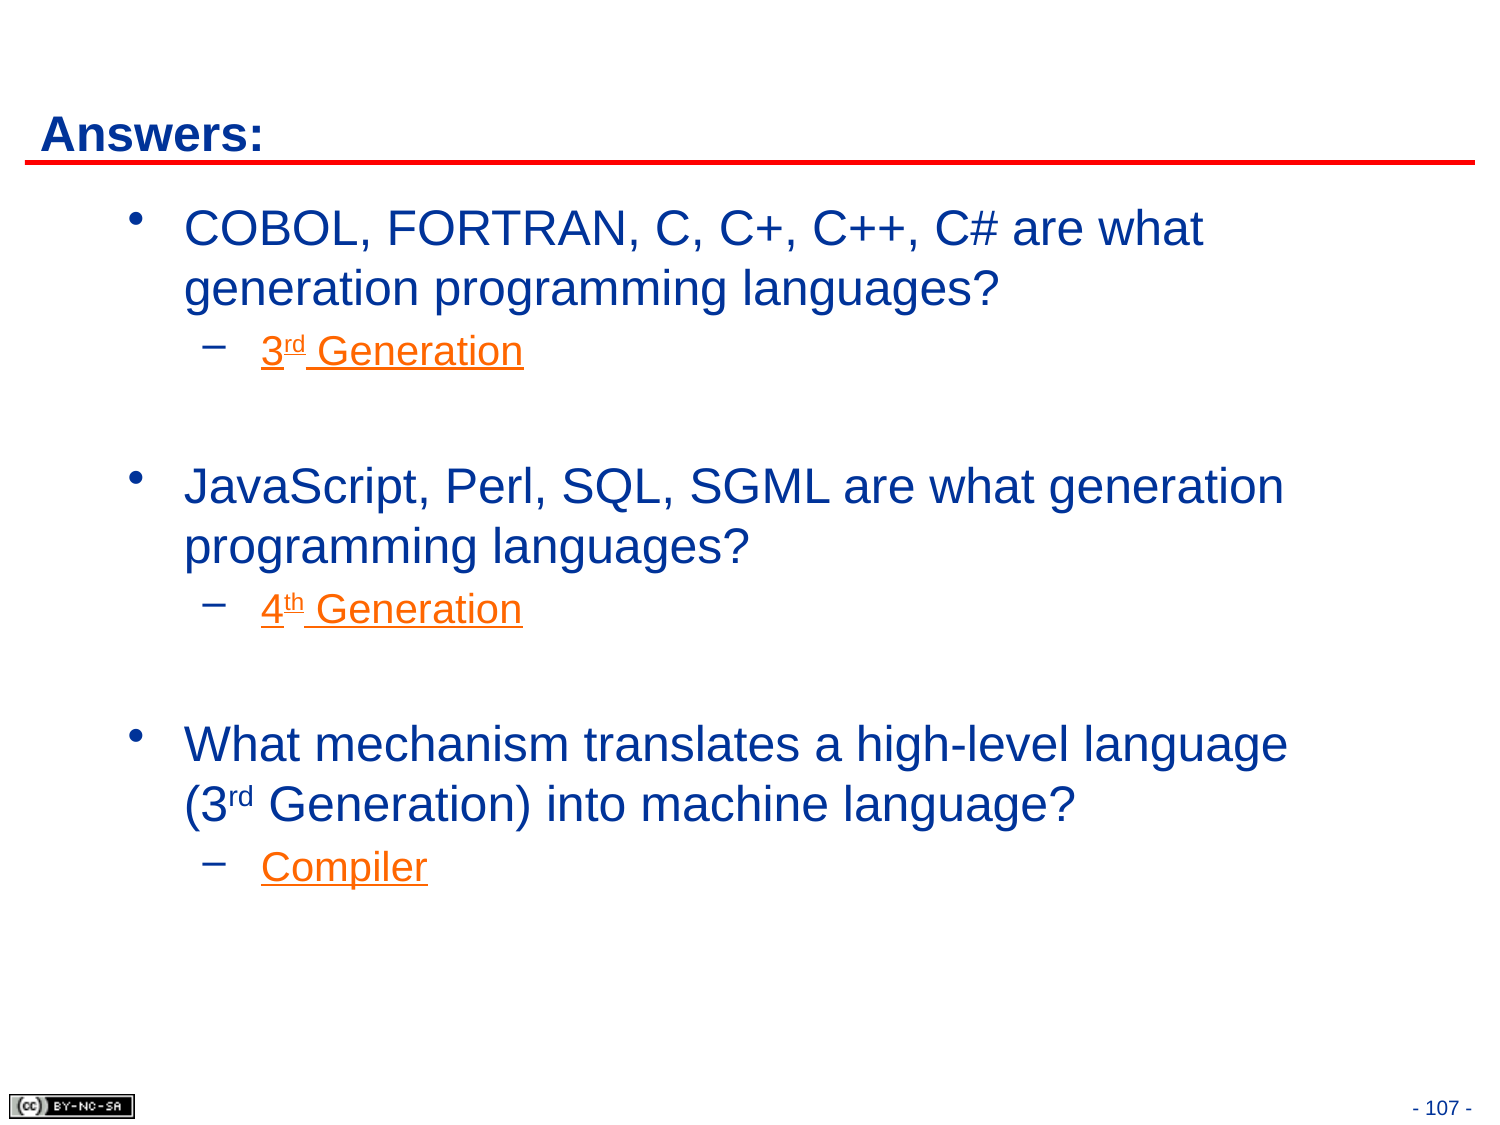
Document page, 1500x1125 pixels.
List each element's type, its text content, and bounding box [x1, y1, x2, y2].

picture [9, 1094, 135, 1119]
slide_number - 107 - [1287, 1087, 1488, 1125]
title Answers: [24, 0, 1463, 169]
list COBOL, FORTRAN, C, C+, C++, C# are what generation programming languages? 3rd Generation JavaScript, Perl, SQL, SGML are what generation programming languages? 4th Generation What mechanism translates a high-level language (3rd Generation) into machine language? Compiler [112, 187, 1388, 1076]
